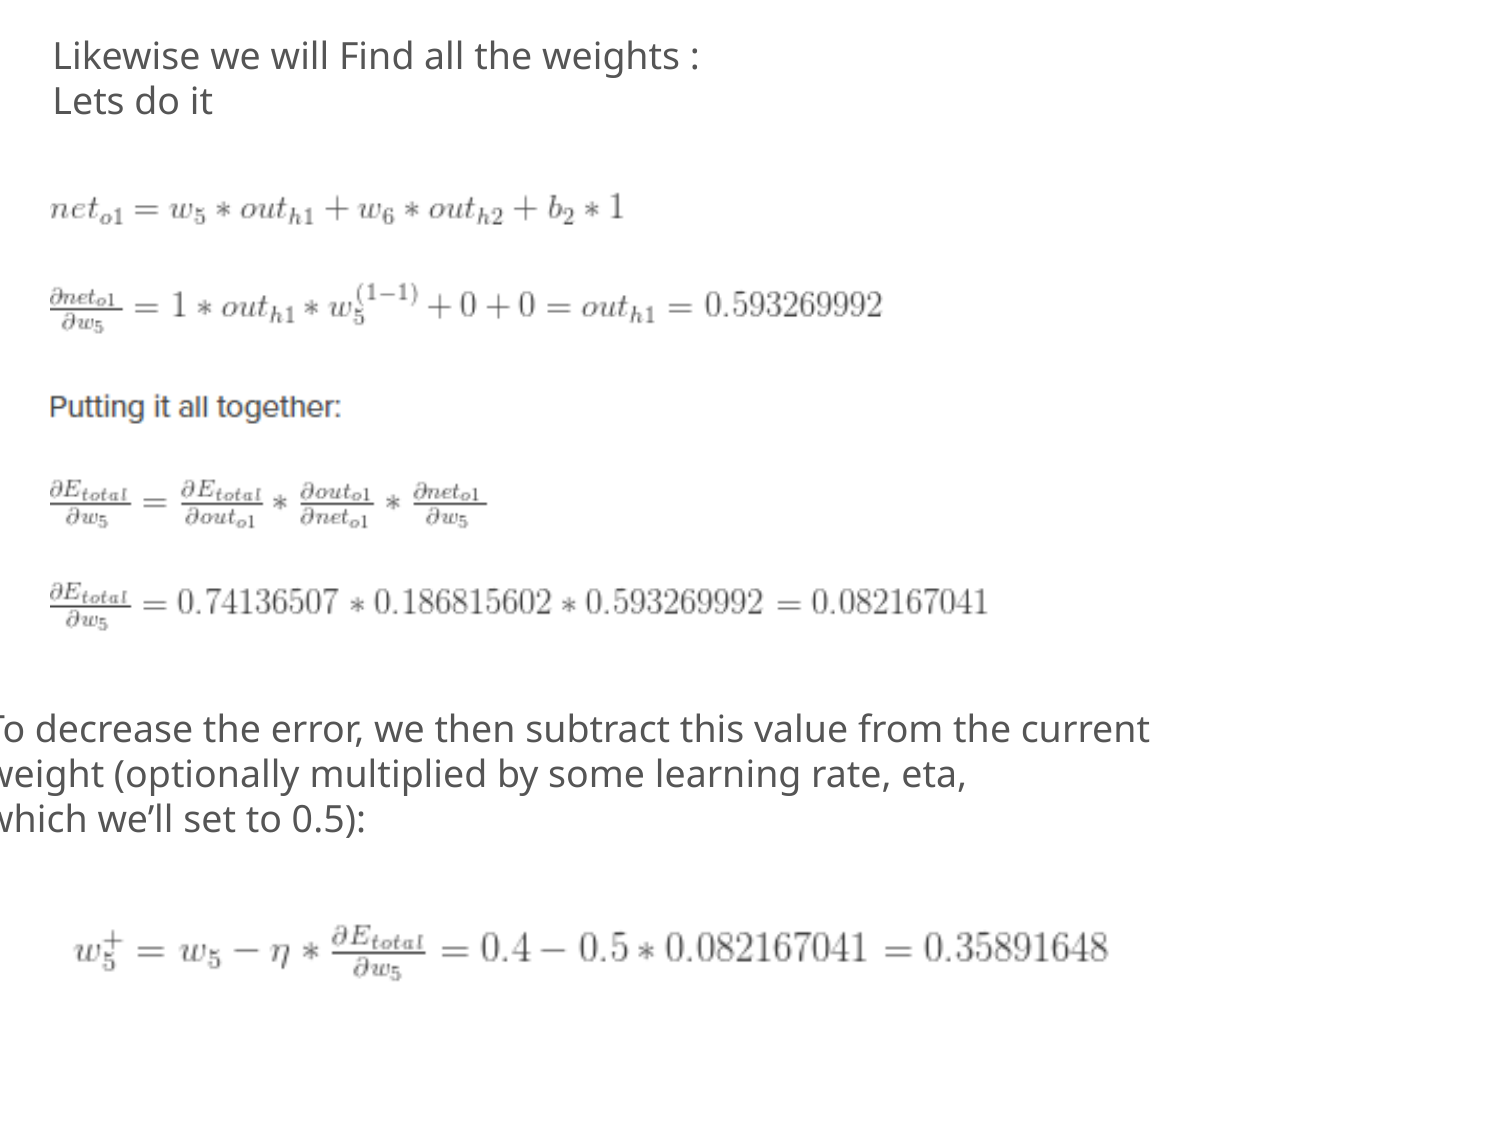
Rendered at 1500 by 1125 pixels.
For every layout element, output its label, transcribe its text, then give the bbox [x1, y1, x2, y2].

picture [49, 180, 1082, 676]
text_box To decrease the error, we then subtract this value from the current weight (optionally multiplied by some learning rate, eta, which we’ll set to 0.5): [0, 670, 1177, 892]
text_box Likewise we will Find all the weights : Lets do it [37, 24, 1450, 130]
picture [62, 899, 1145, 1013]
